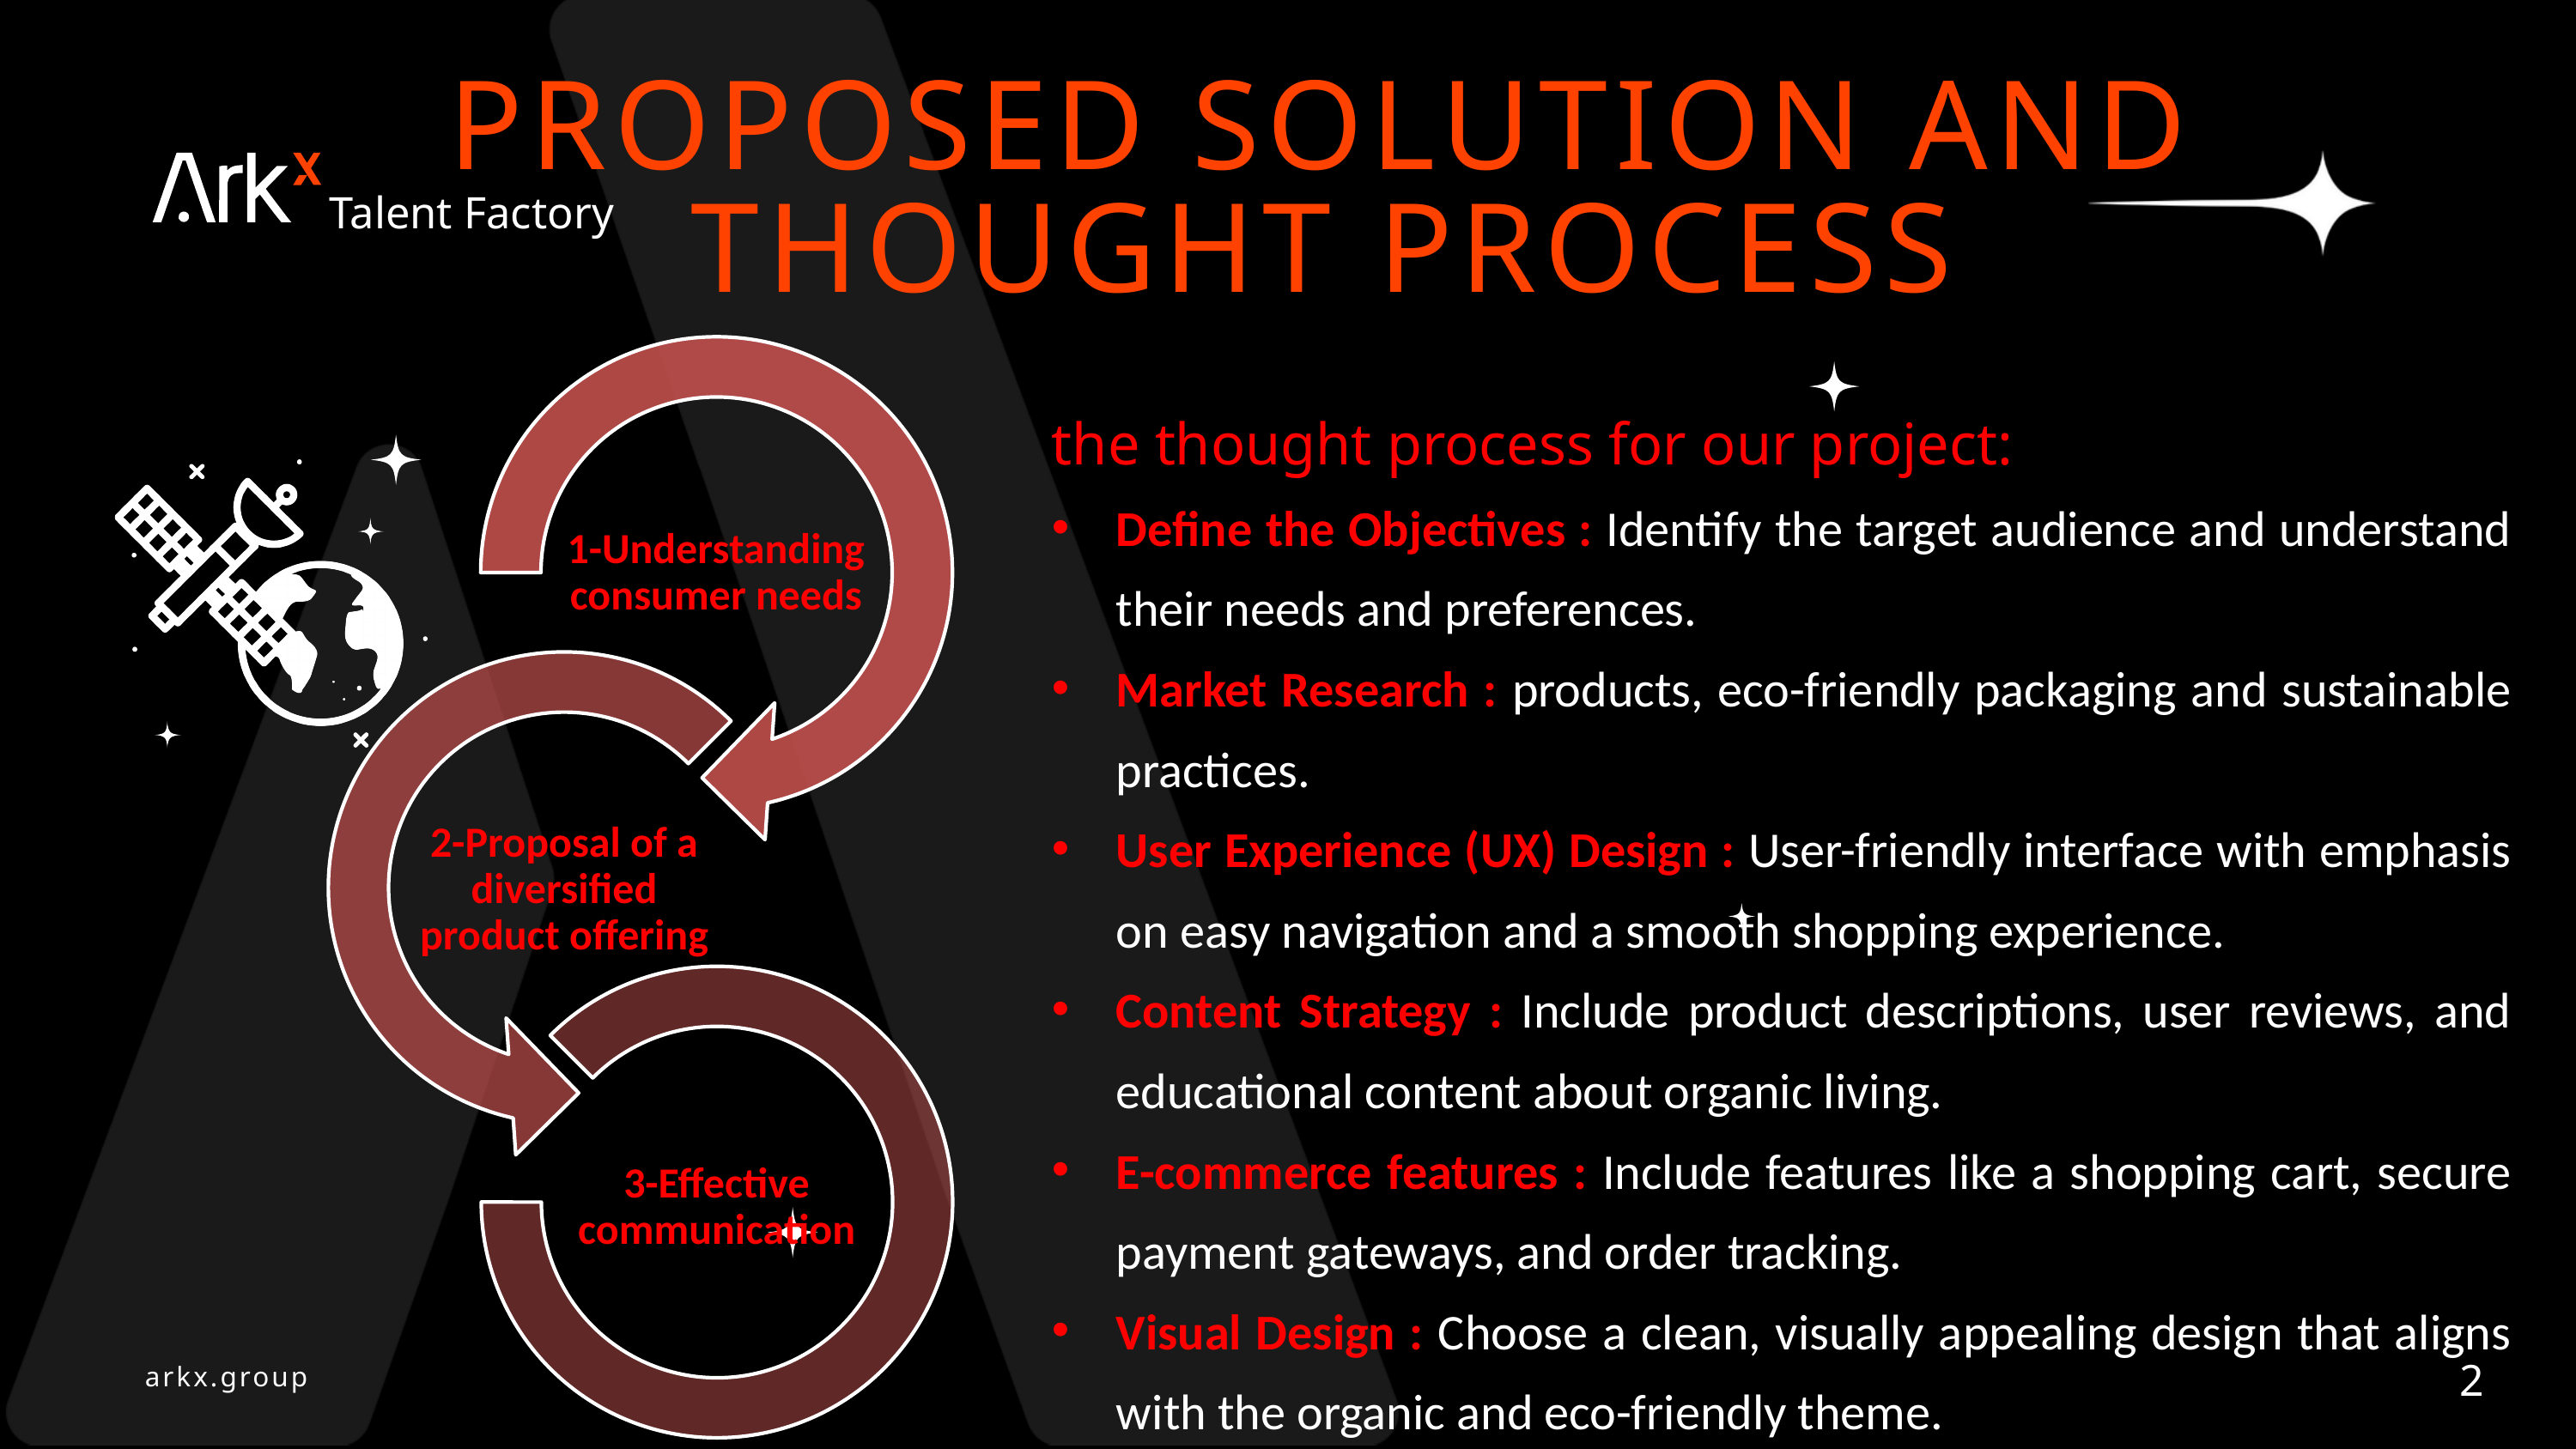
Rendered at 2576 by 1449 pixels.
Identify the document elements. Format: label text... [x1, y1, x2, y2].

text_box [1728, 902, 1756, 931]
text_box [1808, 361, 1860, 412]
text_box [2197, 150, 2377, 257]
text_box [144, 144, 647, 234]
text_box PROPOSED SOLUTION AND THOUGHT PROCESS [447, 70, 2197, 318]
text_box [114, 298, 1167, 1439]
text_box [0, 0, 1406, 1446]
text_box the thought process for our project: Define the Objectives : Identify the target audience and understand their needs and preferences. Market Research : products, eco-friendly packaging and sustainable practices. User Experience (UX) Design : User-friendly interface with emphasis on easy navigation and a smooth shopping experience. Content Strategy : Include product descriptions, user reviews, and educational content about organic living. E-commerce features : Include features like a shopping cart, secure payment gateways, and order tracking. Visual Design : Choose a clean, visually appealing design that aligns with the organic and eco-friendly theme. [1170, 396, 2512, 1440]
